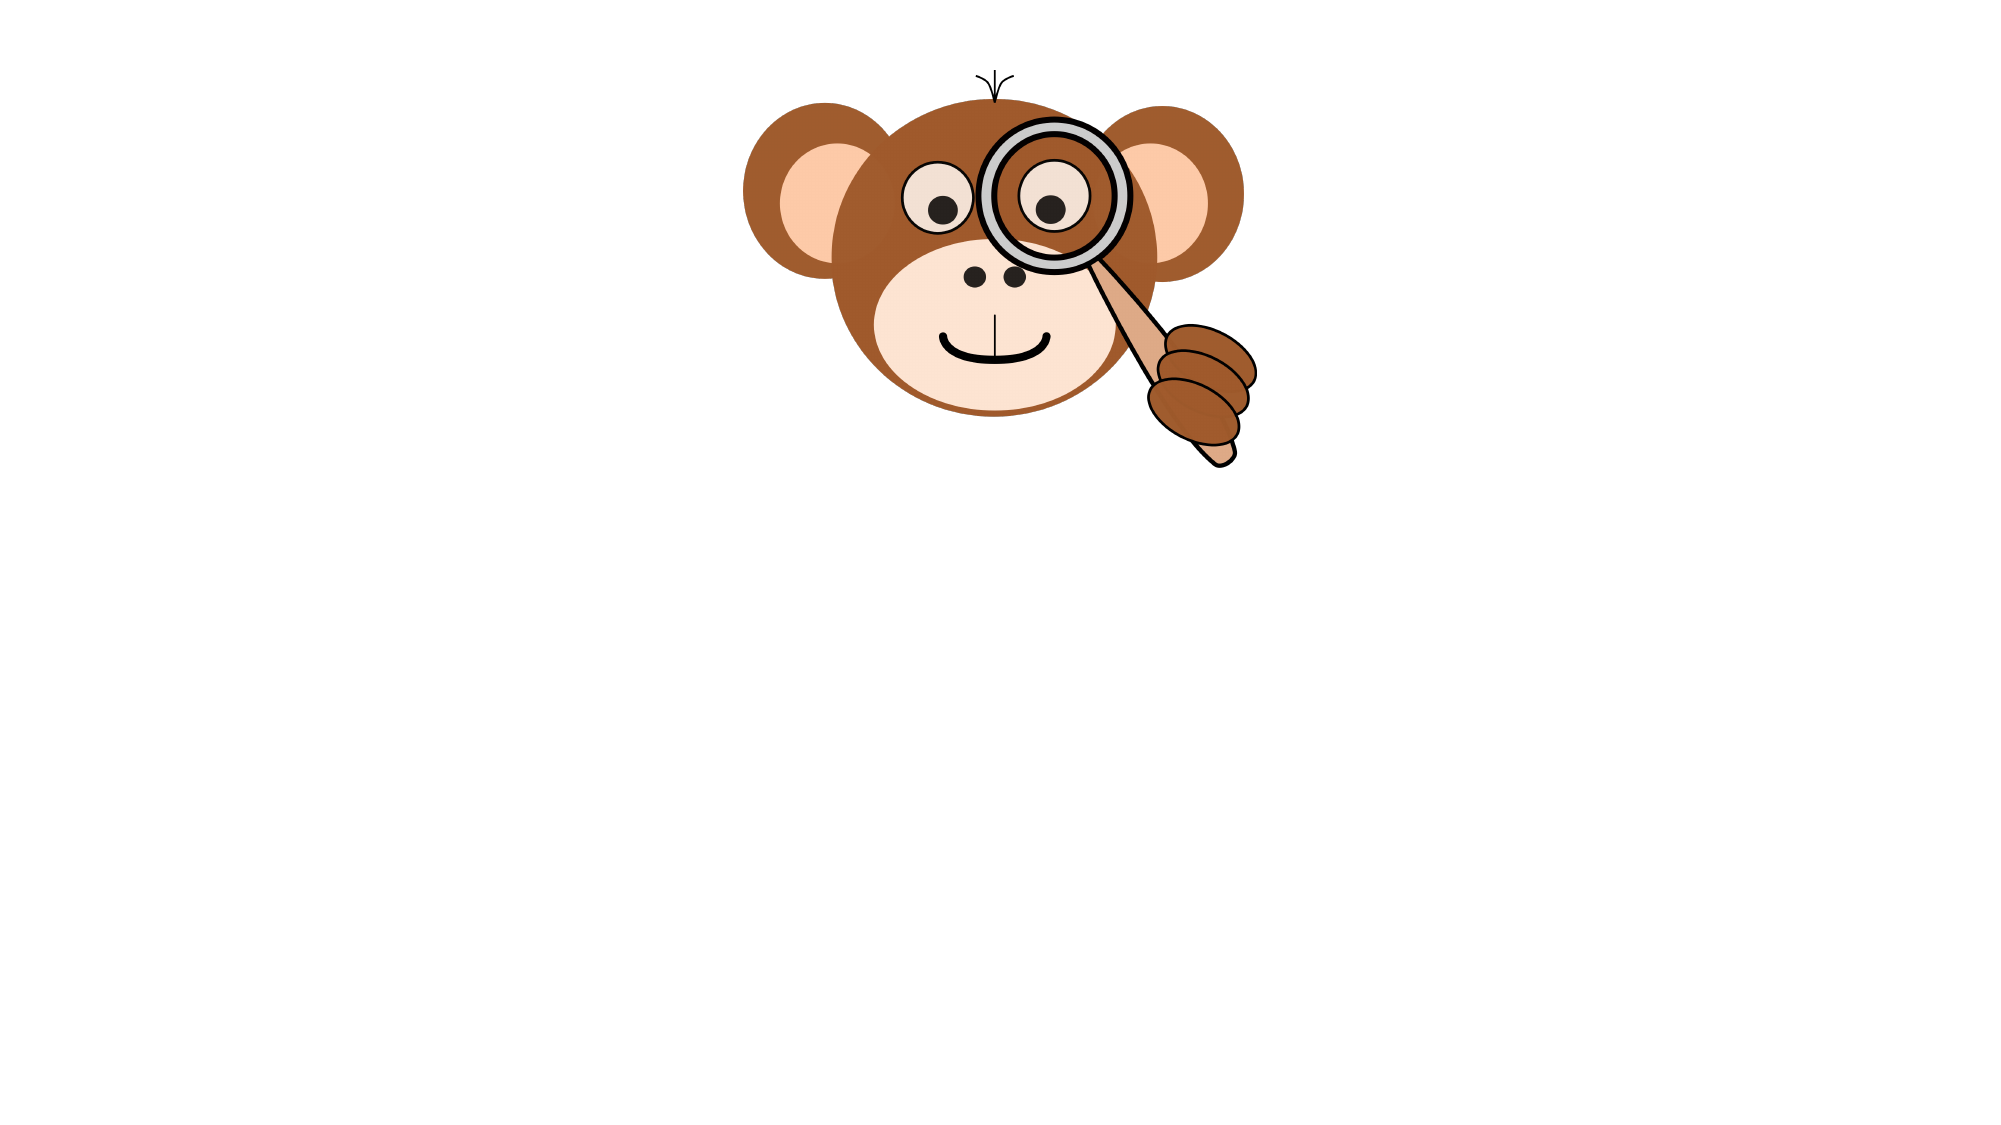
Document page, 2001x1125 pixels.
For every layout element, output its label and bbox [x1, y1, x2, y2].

picture [743, 70, 1257, 468]
